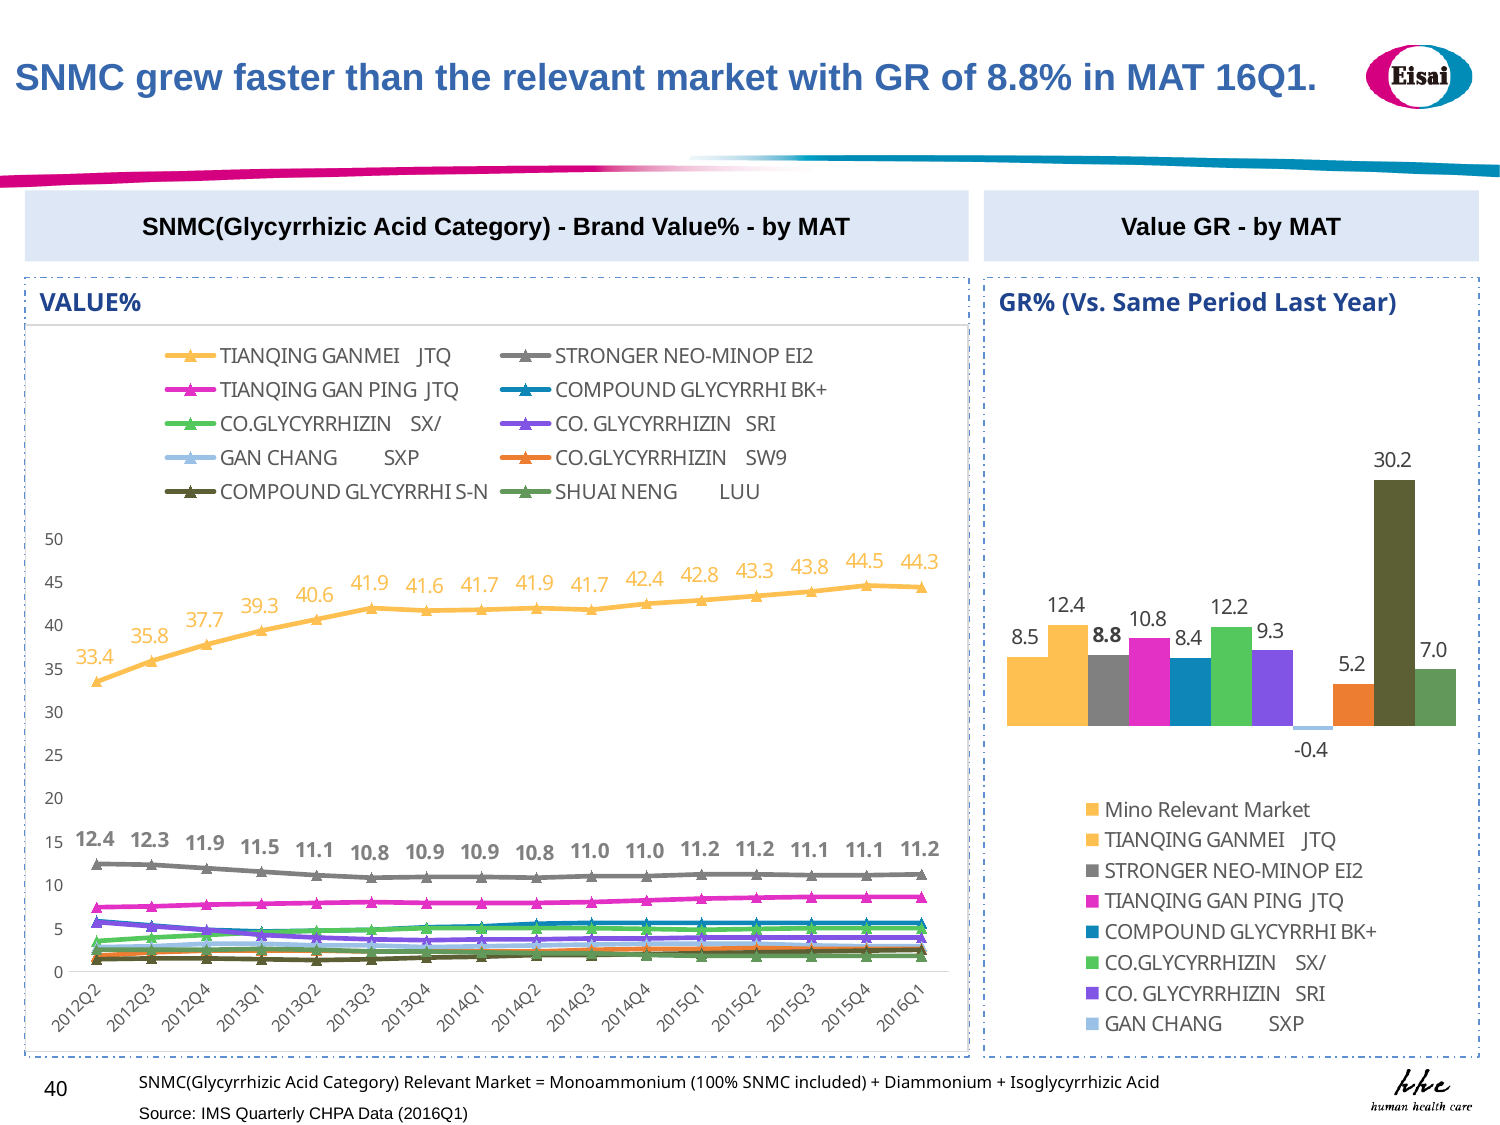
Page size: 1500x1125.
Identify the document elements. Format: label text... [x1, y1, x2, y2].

slide_number 40 [29, 1069, 123, 1110]
picture [1372, 1069, 1473, 1111]
picture [0, 152, 1500, 191]
list SNMC grew faster than the relevant market with GR of 8.8% in MAT 16Q1. [0, 0, 1337, 150]
picture [1366, 45, 1450, 110]
text_box [983, 277, 1479, 323]
picture [1436, 45, 1473, 70]
text_box Value GR - by MAT [983, 190, 1479, 262]
list SNMC(Glycyrrhizic Acid Category) Relevant Market = Monoammonium (100% SNMC included) + Diammonium + Isoglycyrrhizic Acid [123, 1068, 1372, 1095]
picture [1424, 83, 1473, 110]
chart [983, 323, 1480, 1053]
text_box Source: IMS Quarterly CHPA Data (2016Q1) [123, 1095, 1372, 1125]
text_box SNMC(Glycyrrhizic Acid Category) - Brand Value% - by MAT [24, 190, 969, 262]
text_box [24, 277, 969, 323]
chart [24, 323, 970, 1053]
